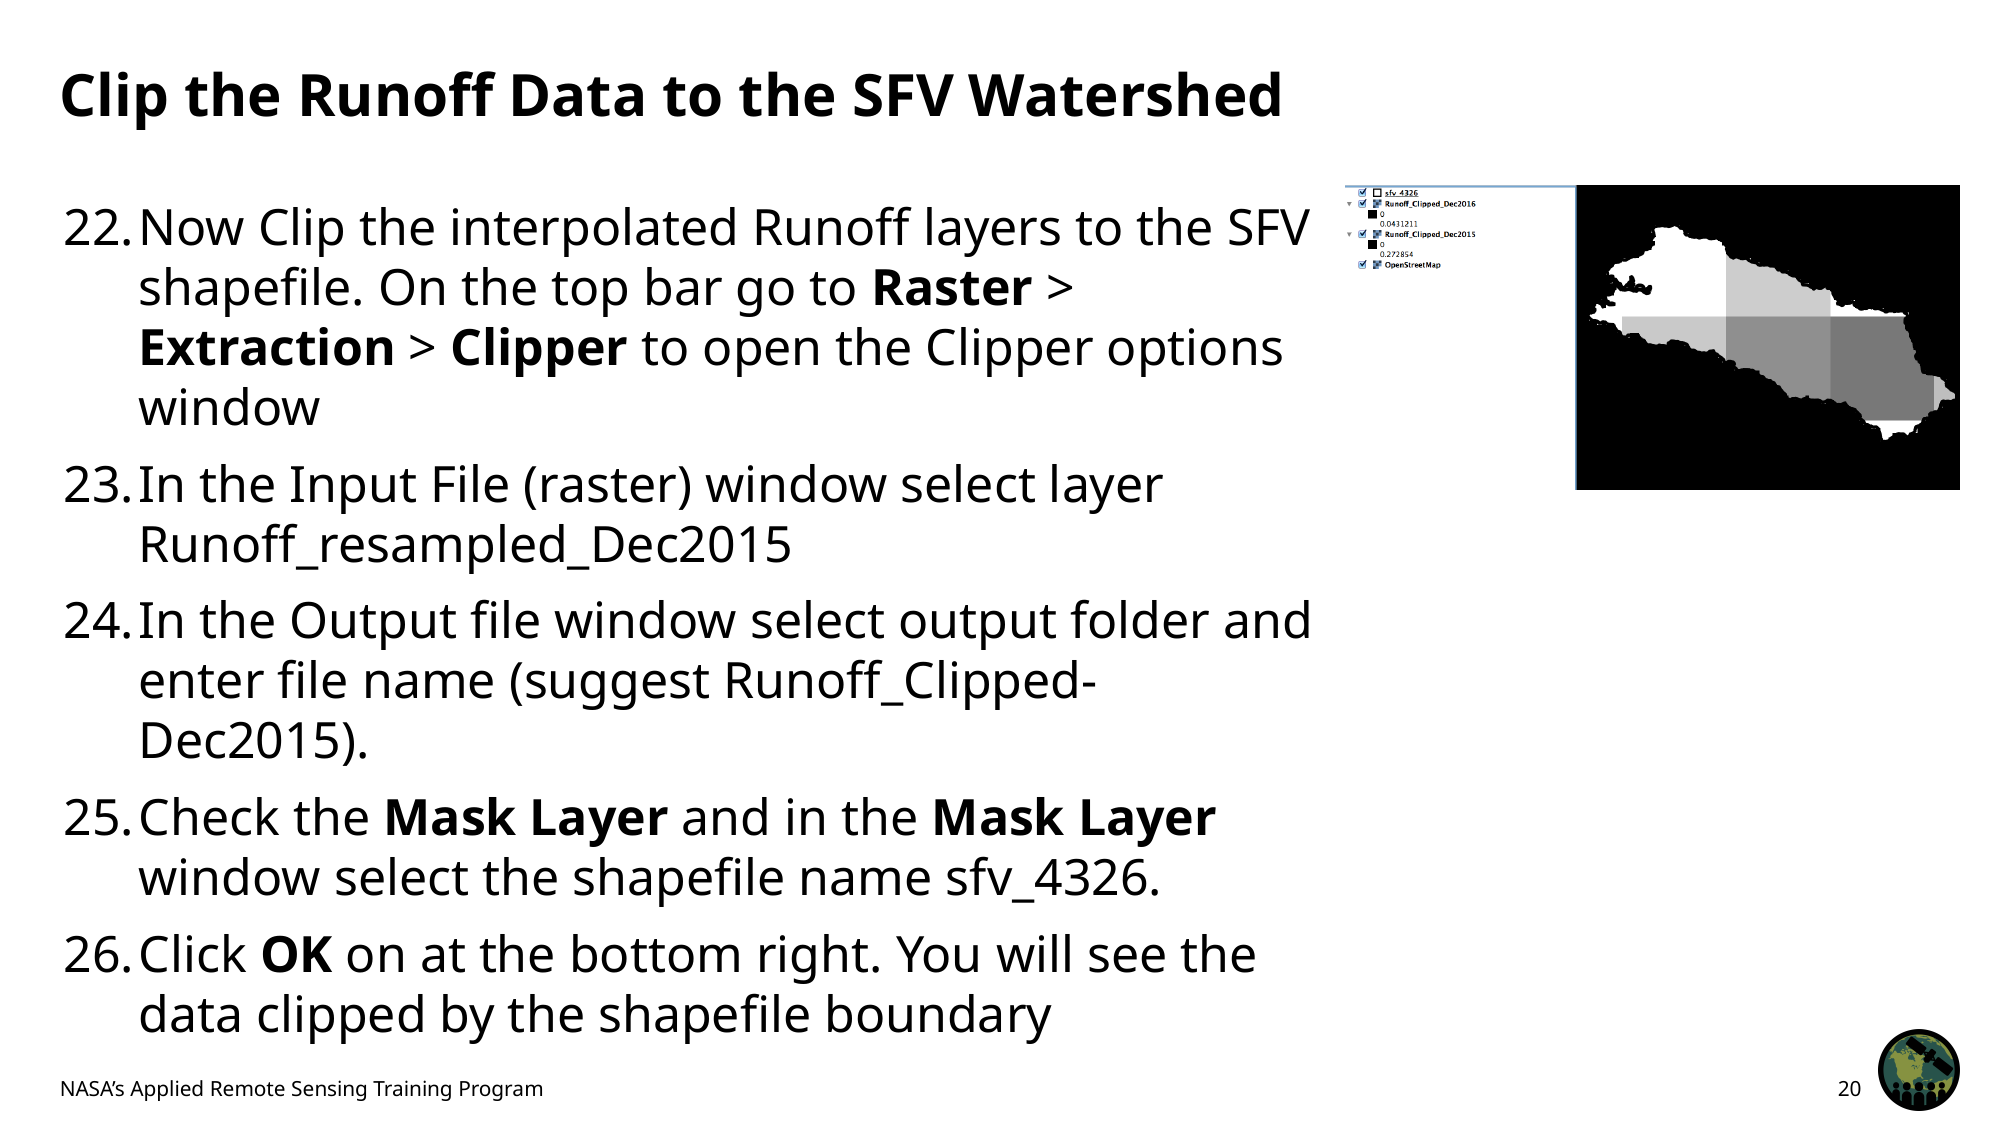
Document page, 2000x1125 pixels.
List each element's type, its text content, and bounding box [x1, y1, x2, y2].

title Clip the Runoff Data to the SFV Watershed [39, 45, 1960, 140]
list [1345, 185, 1960, 491]
list Now Clip the interpolated Runoff layers to the SFV shapefile. On the top bar go to Raster > Extraction > Clipper to open the Clipper options window In the Input File (raster) window select layer Runoff_resampled_Dec2015 In the Output file window select output folder and enter file name (suggest Runoff_Clipped-Dec2015). Check the Mask Layer and in the Mask Layer window select the shapefile name sfv_4326. Click OK on at the bottom right. You will see the data clipped by the shapefile boundary [39, 185, 1346, 1050]
picture [1878, 1029, 1960, 1111]
